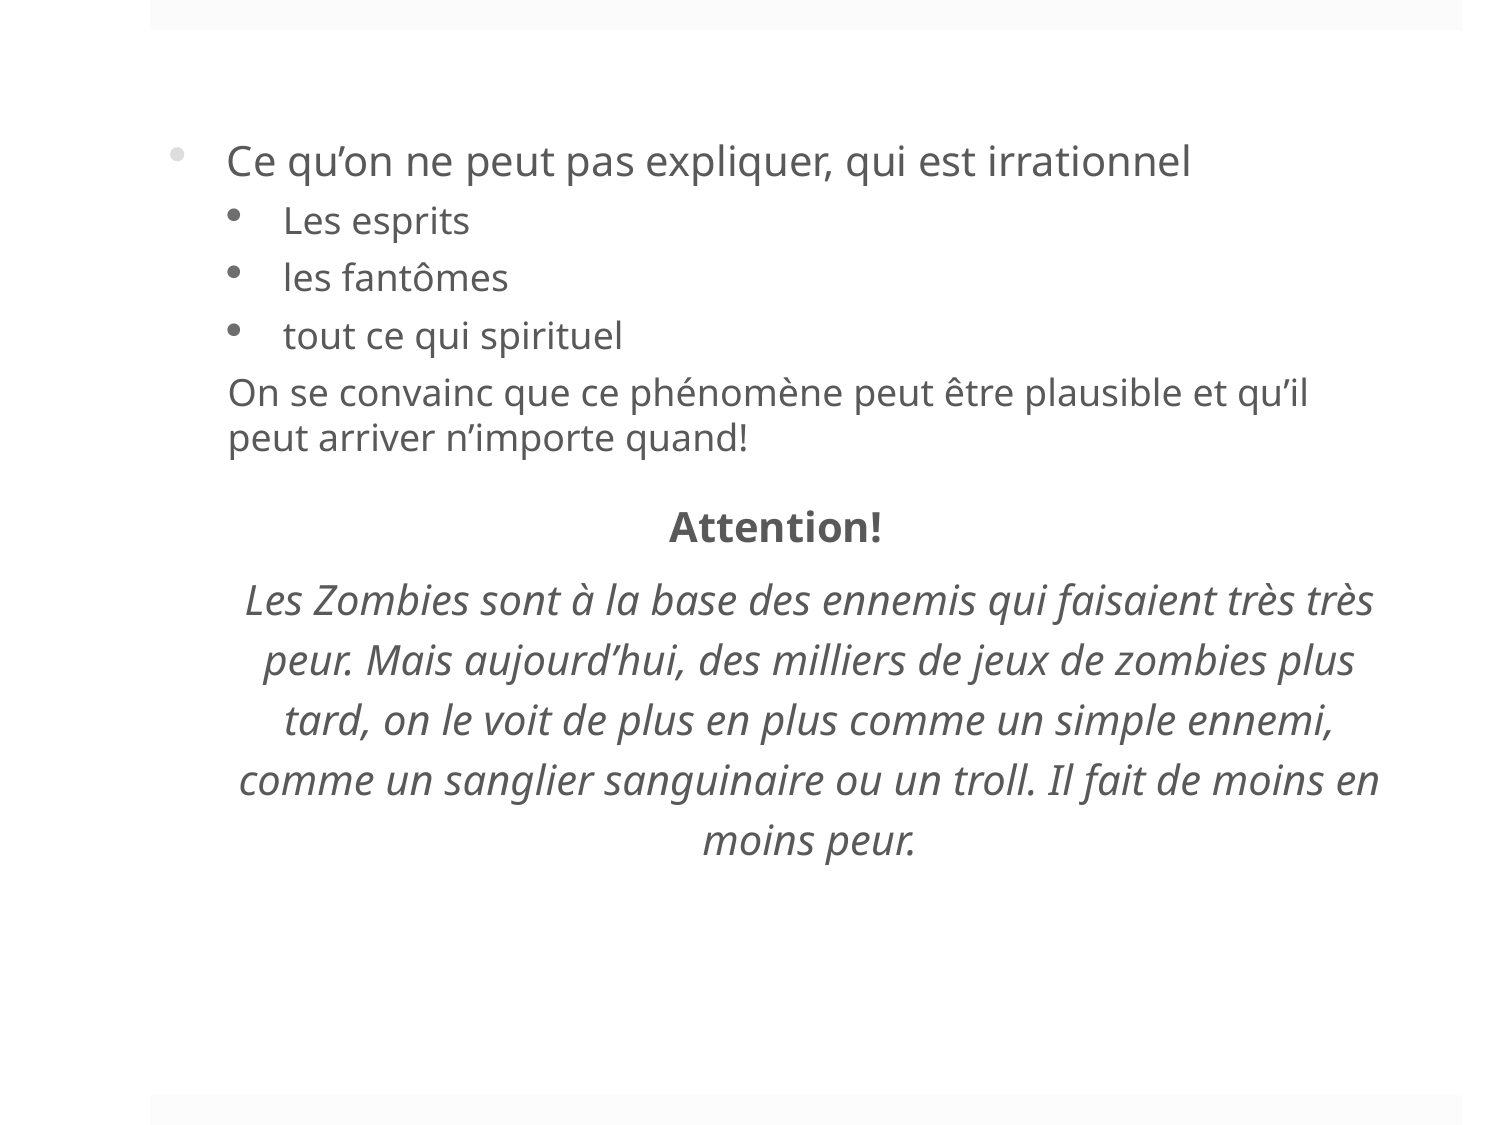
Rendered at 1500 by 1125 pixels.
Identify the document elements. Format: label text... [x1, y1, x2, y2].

text_box Ce qu’on ne peut pas expliquer, qui est irrationnel Les esprits les fantômes tout ce qui spirituel On se convainc que ce phénomène peut être plausible et qu’il peut arriver n’importe quand! Attention! Les Zombies sont à la base des ennemis qui faisaient très très peur. Mais aujourd’hui, des milliers de jeux de zombies plus tard, on le voit de plus en plus comme un simple ennemi, comme un sanglier sanguinaire ou un troll. Il fait de moins en moins peur. [155, 126, 1408, 699]
